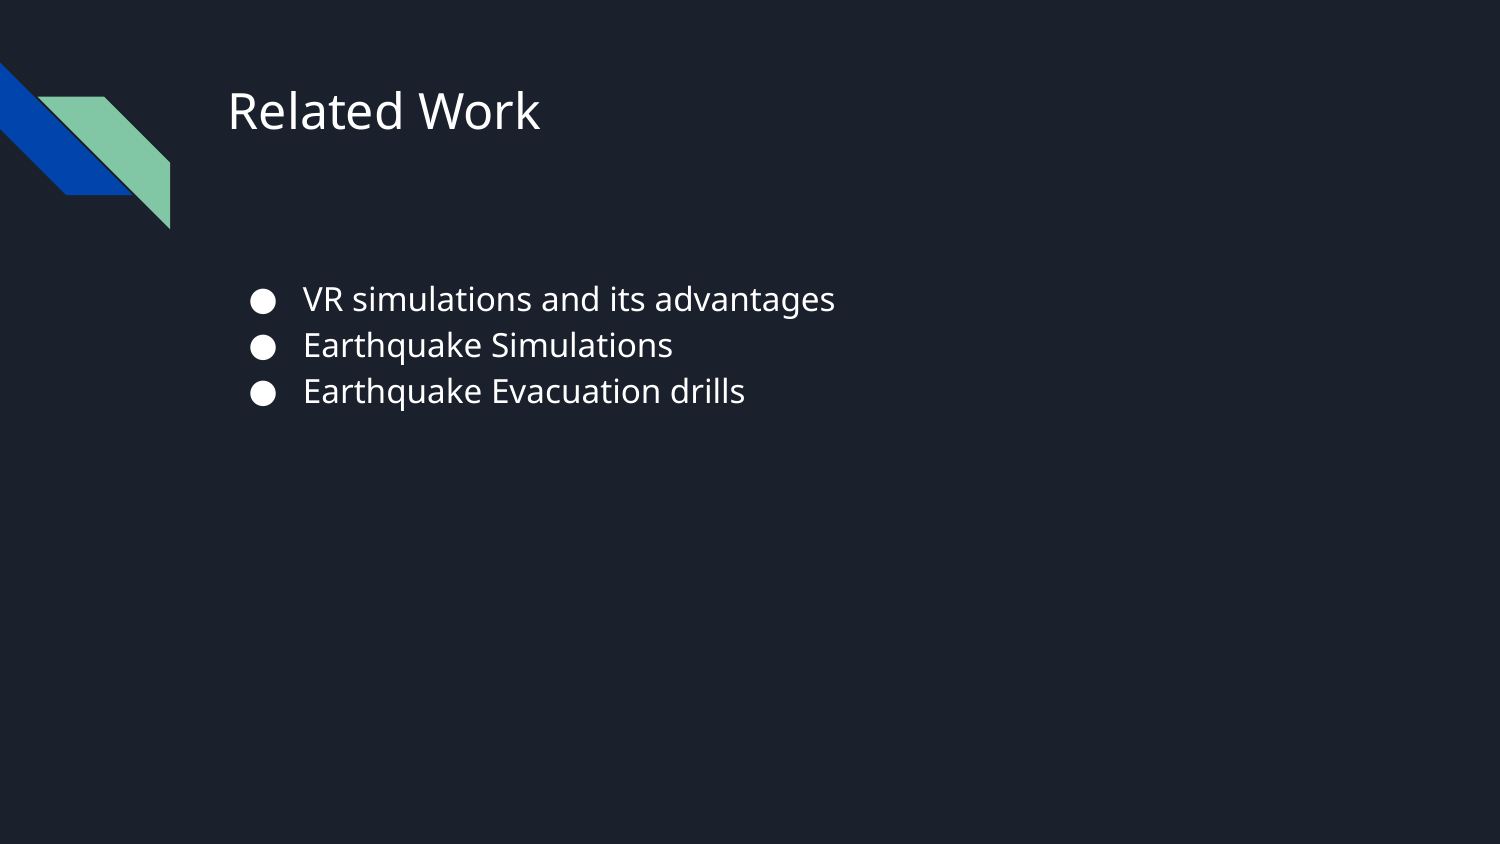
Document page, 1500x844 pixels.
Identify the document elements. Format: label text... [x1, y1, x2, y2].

title Related Work [212, 64, 1368, 215]
list VR simulations and its advantages Earthquake Simulations Earthquake Evacuation drills [212, 257, 1368, 735]
